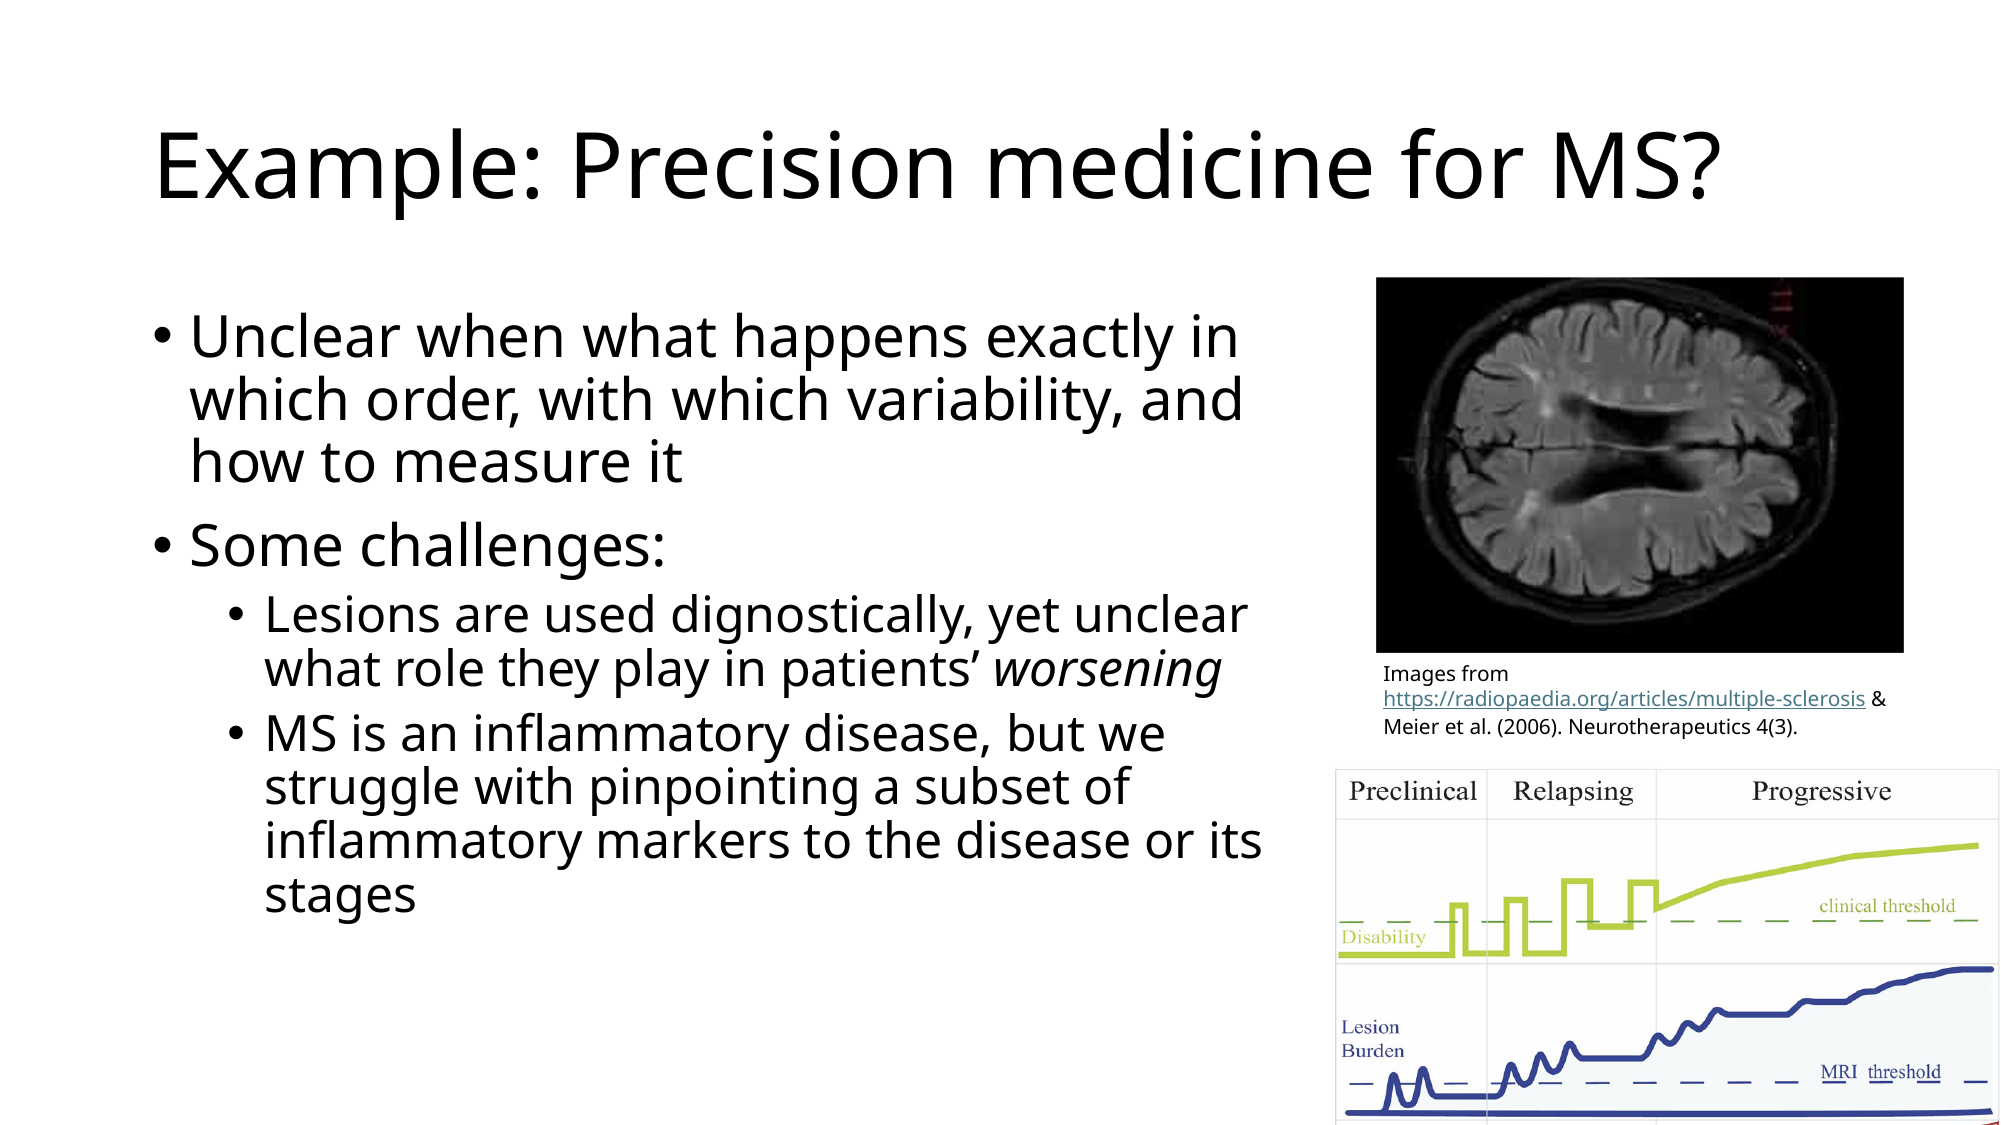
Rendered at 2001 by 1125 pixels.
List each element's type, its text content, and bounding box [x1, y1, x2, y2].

picture [1335, 767, 2000, 1125]
text_box Unclear when what happens exactly in which order, with which variability, and how to measure it Some challenges: Lesions are used dignostically, yet unclear what role they play in patients’ worsening MS is an inflammatory disease, but we struggle with pinpointing a subset of inflammatory markers to the disease or its stages [137, 299, 1315, 1014]
title Example: Precision medicine for MS? [137, 59, 1938, 278]
text_box Images from https://radiopaedia.org/articles/multiple-sclerosis & Meier et al. (2006). Neurotherapeutics 4(3). [1368, 278, 1917, 746]
picture [1377, 189, 1903, 720]
